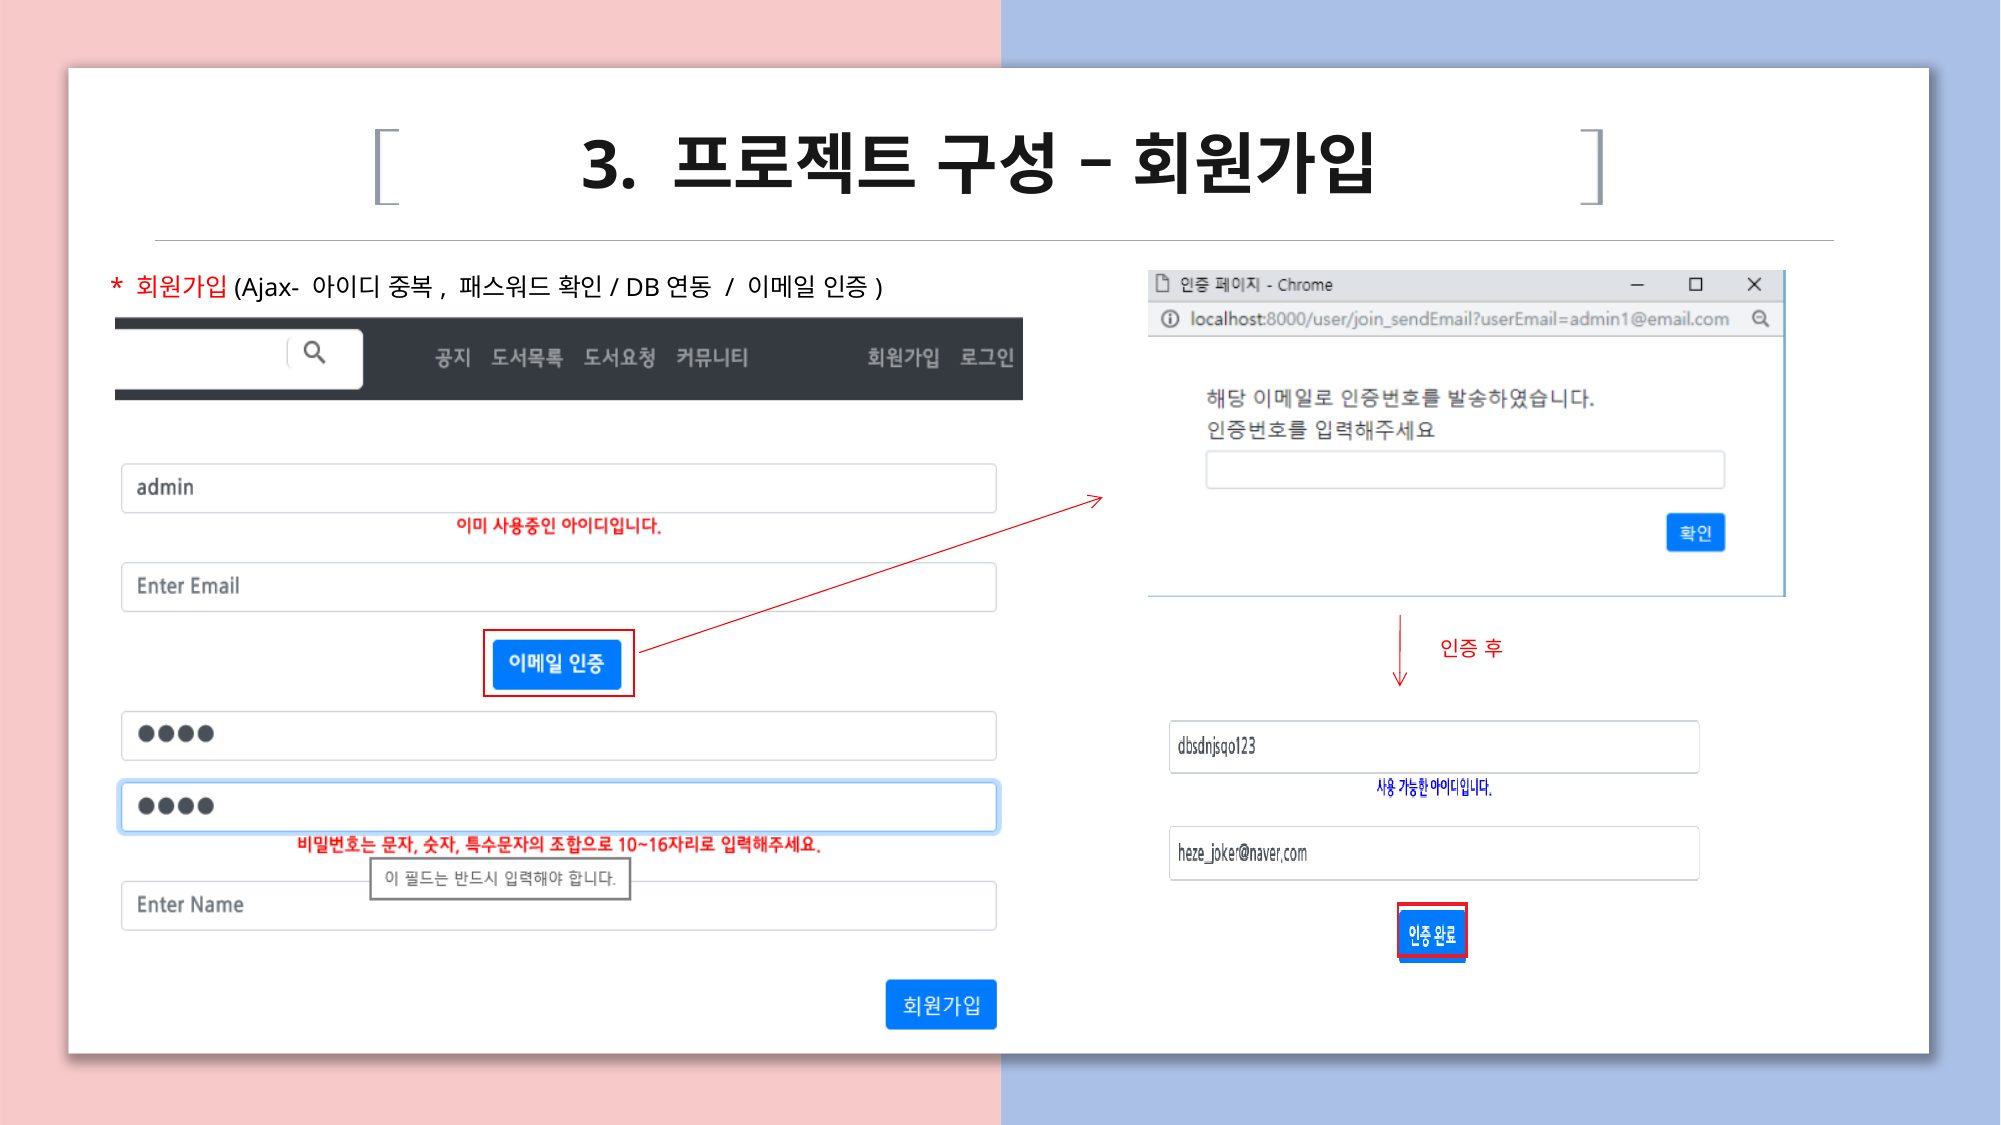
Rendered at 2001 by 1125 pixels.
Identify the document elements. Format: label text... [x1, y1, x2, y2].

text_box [639, 497, 1103, 653]
picture [0, 0, 2001, 1125]
text_box * 회원가입(Ajax- 아이디 중복, 패스워드 확인/ DB연동 / 이메일 인증) [95, 263, 898, 309]
text_box 3. 프로젝트 구성 – 회원가입 [343, 114, 1619, 221]
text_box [375, 129, 1603, 205]
text_box 인증 후 [1425, 628, 1519, 669]
